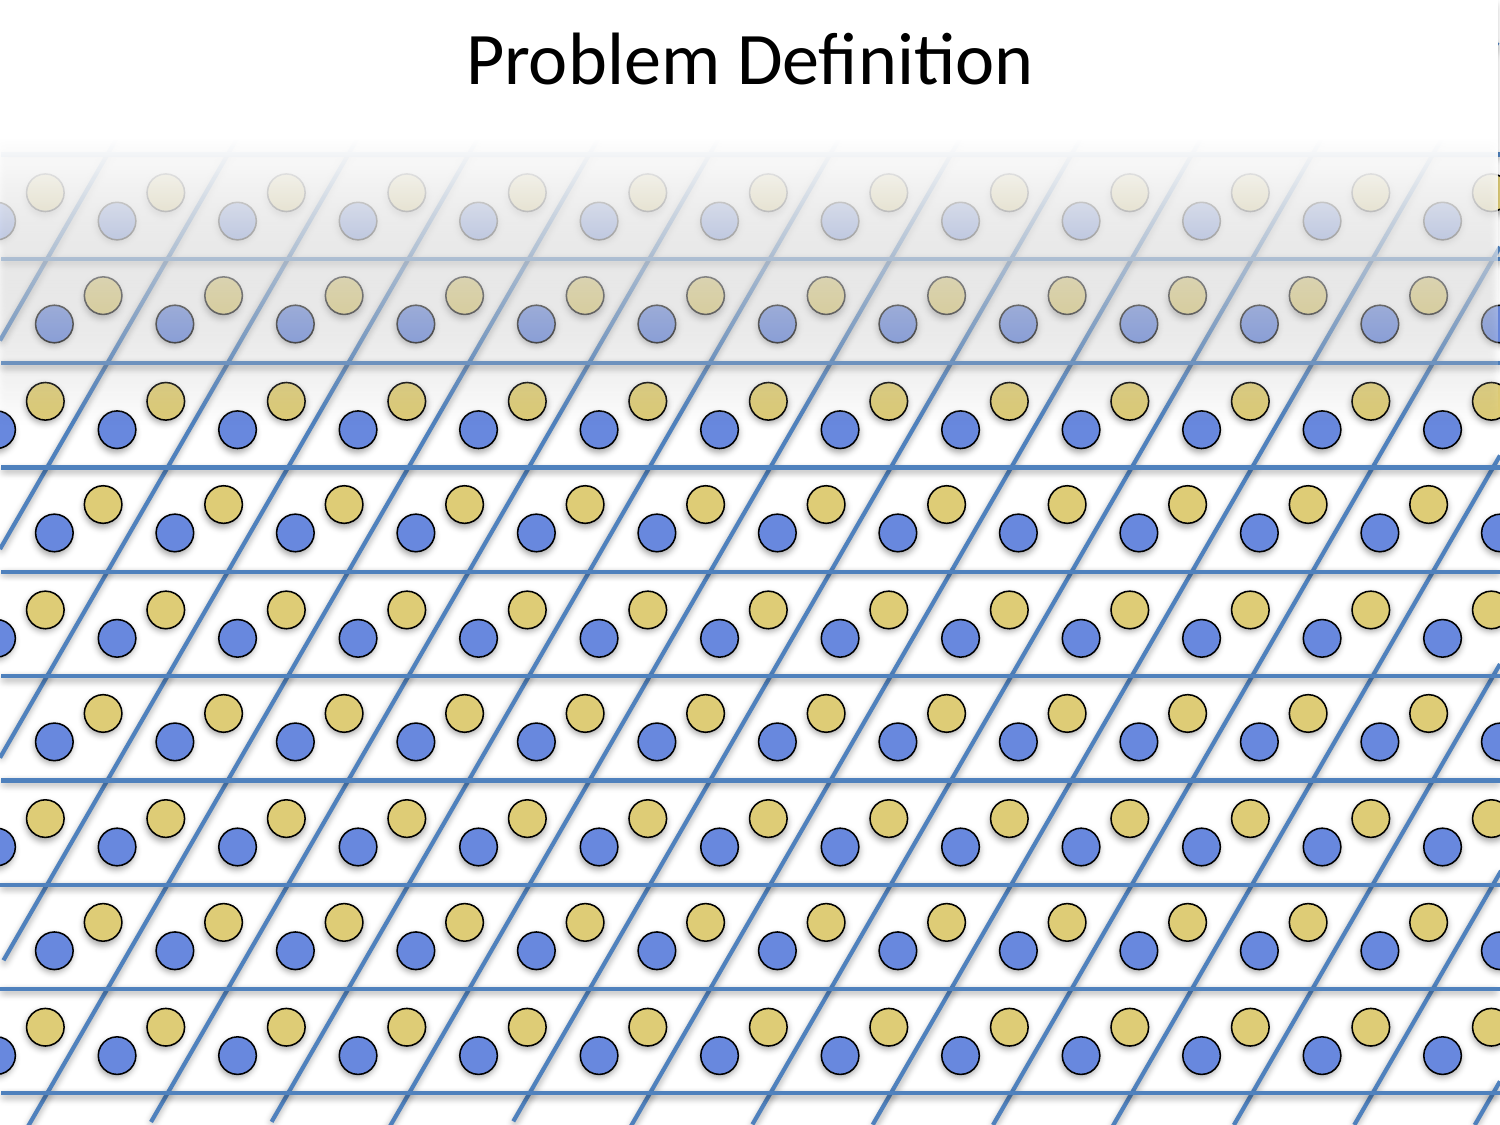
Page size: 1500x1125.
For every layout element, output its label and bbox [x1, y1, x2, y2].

text_box [0, 1008, 1500, 1075]
text_box [35, 903, 1500, 970]
text_box [35, 485, 1500, 552]
text_box [0, 666, 1500, 798]
text_box [0, 1083, 1500, 1125]
text_box [0, 457, 1500, 589]
text_box [0, 248, 1500, 380]
text_box [0, 173, 1500, 241]
text_box [0, 0, 1500, 172]
text_box [0, 875, 1500, 1006]
text_box [0, 799, 1500, 866]
text_box [35, 276, 1500, 344]
text_box [0, 382, 1500, 449]
text_box [35, 694, 1500, 761]
text_box [0, 590, 1500, 658]
